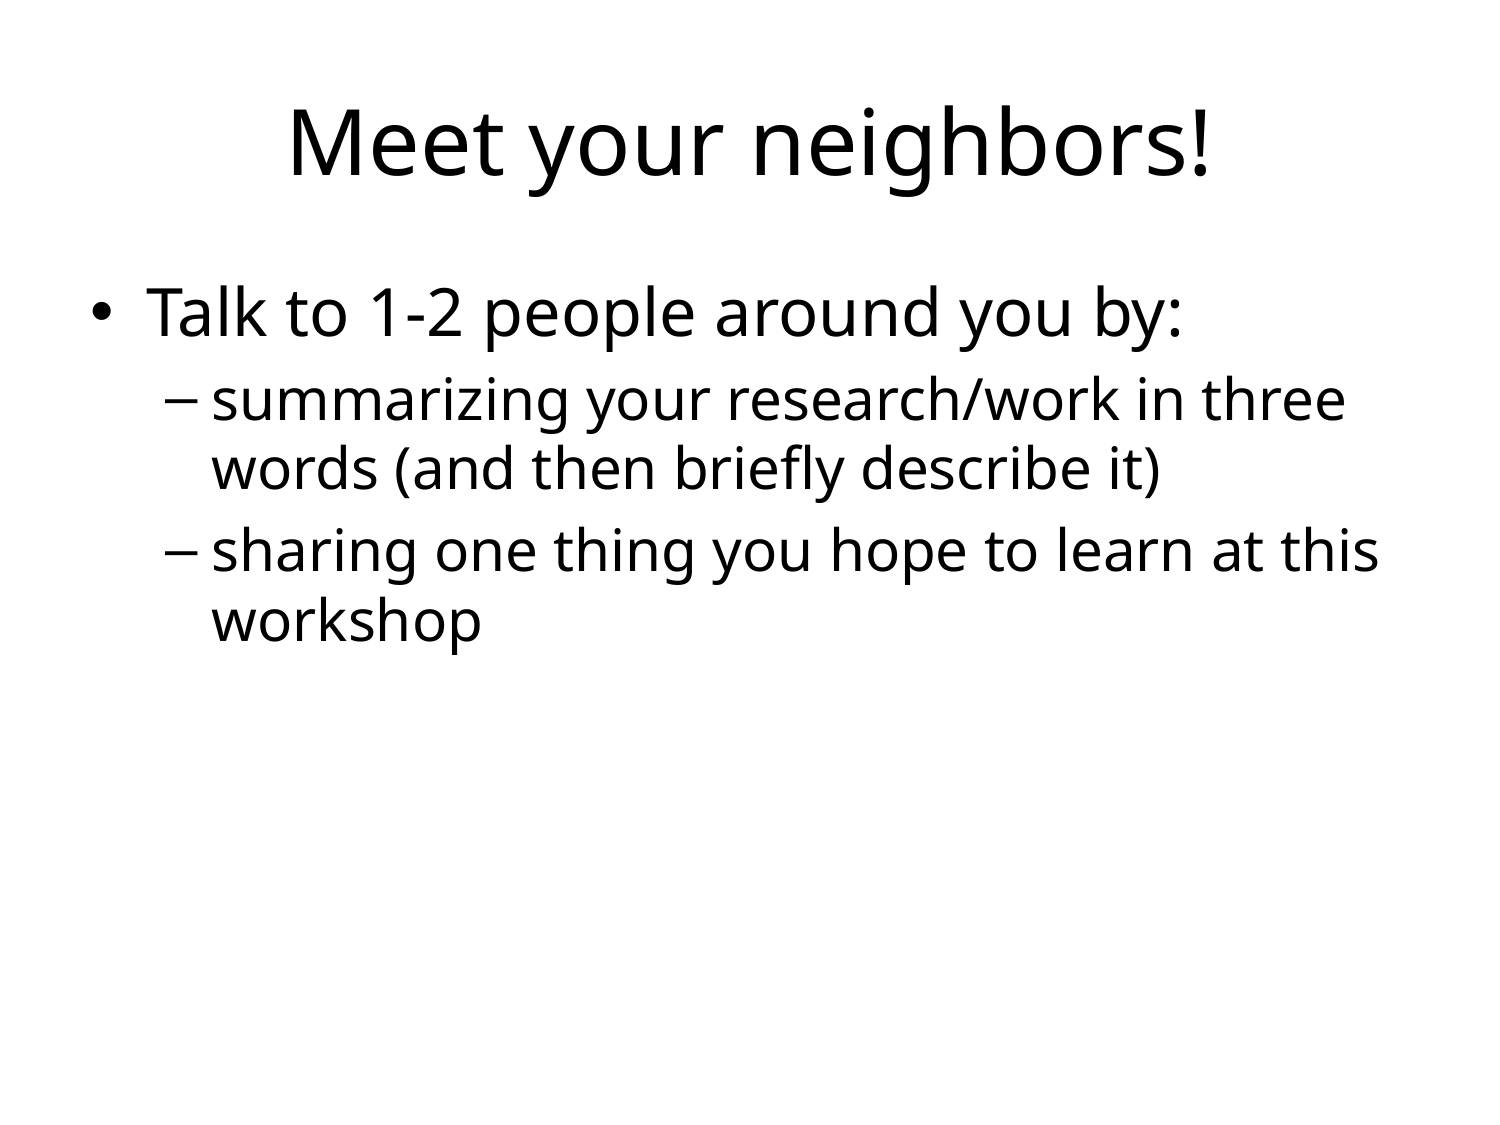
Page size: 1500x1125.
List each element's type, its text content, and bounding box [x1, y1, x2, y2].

title Meet your neighbors! [75, 45, 1425, 233]
list Talk to 1-2 people around you by: summarizing your research/work in three words (and then briefly describe it) sharing one thing you hope to learn at this workshop [75, 262, 1425, 1005]
